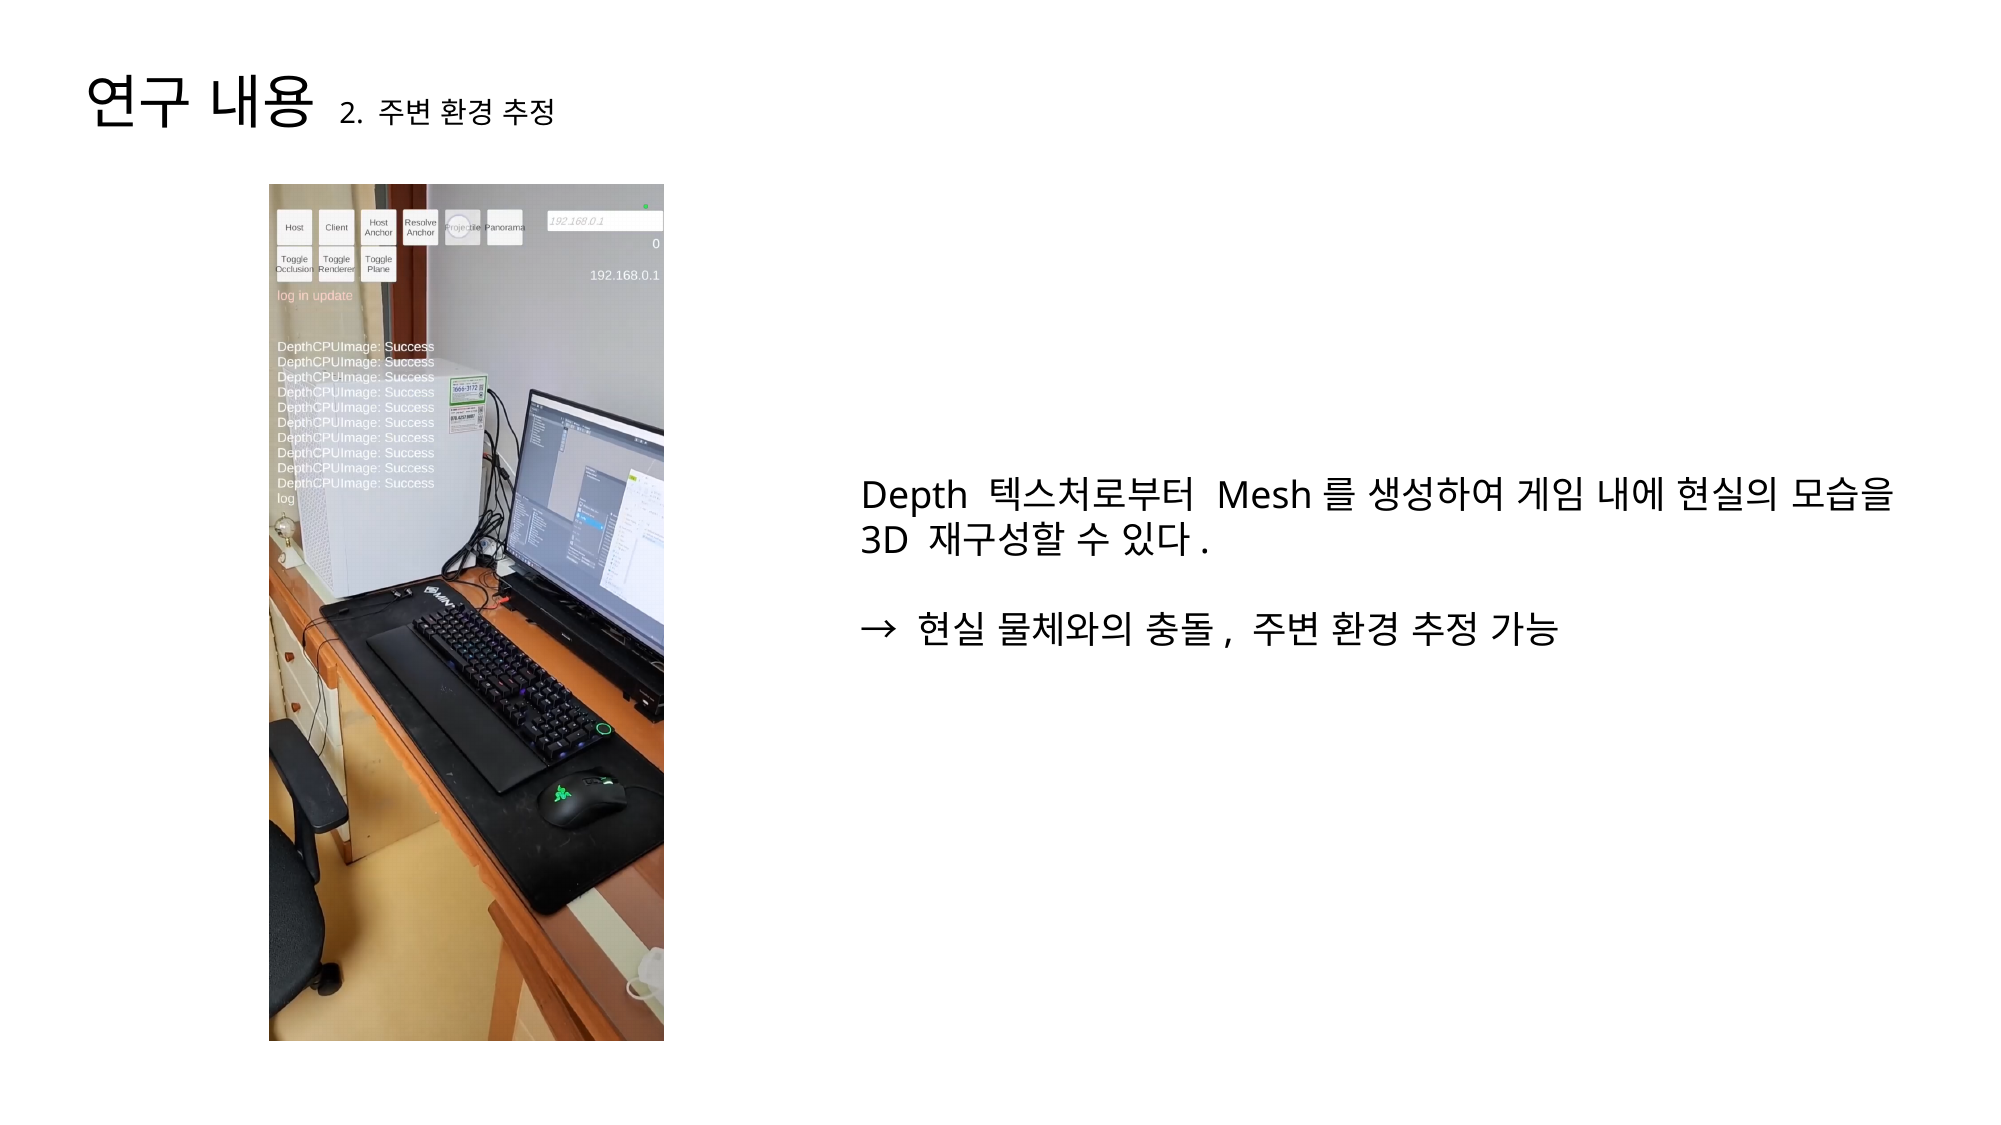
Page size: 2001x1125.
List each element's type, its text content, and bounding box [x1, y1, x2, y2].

text_box 연구 내용 2. 주변 환경 추정 [70, 57, 572, 143]
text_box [268, 183, 665, 1042]
text_box Depth 텍스처로부터 Mesh를 생성하여 게임 내에 현실의 모습을 3D 재구성할 수 있다. → 현실 물체와의 충돌, 주변 환경 추정 가능 [845, 463, 1911, 659]
